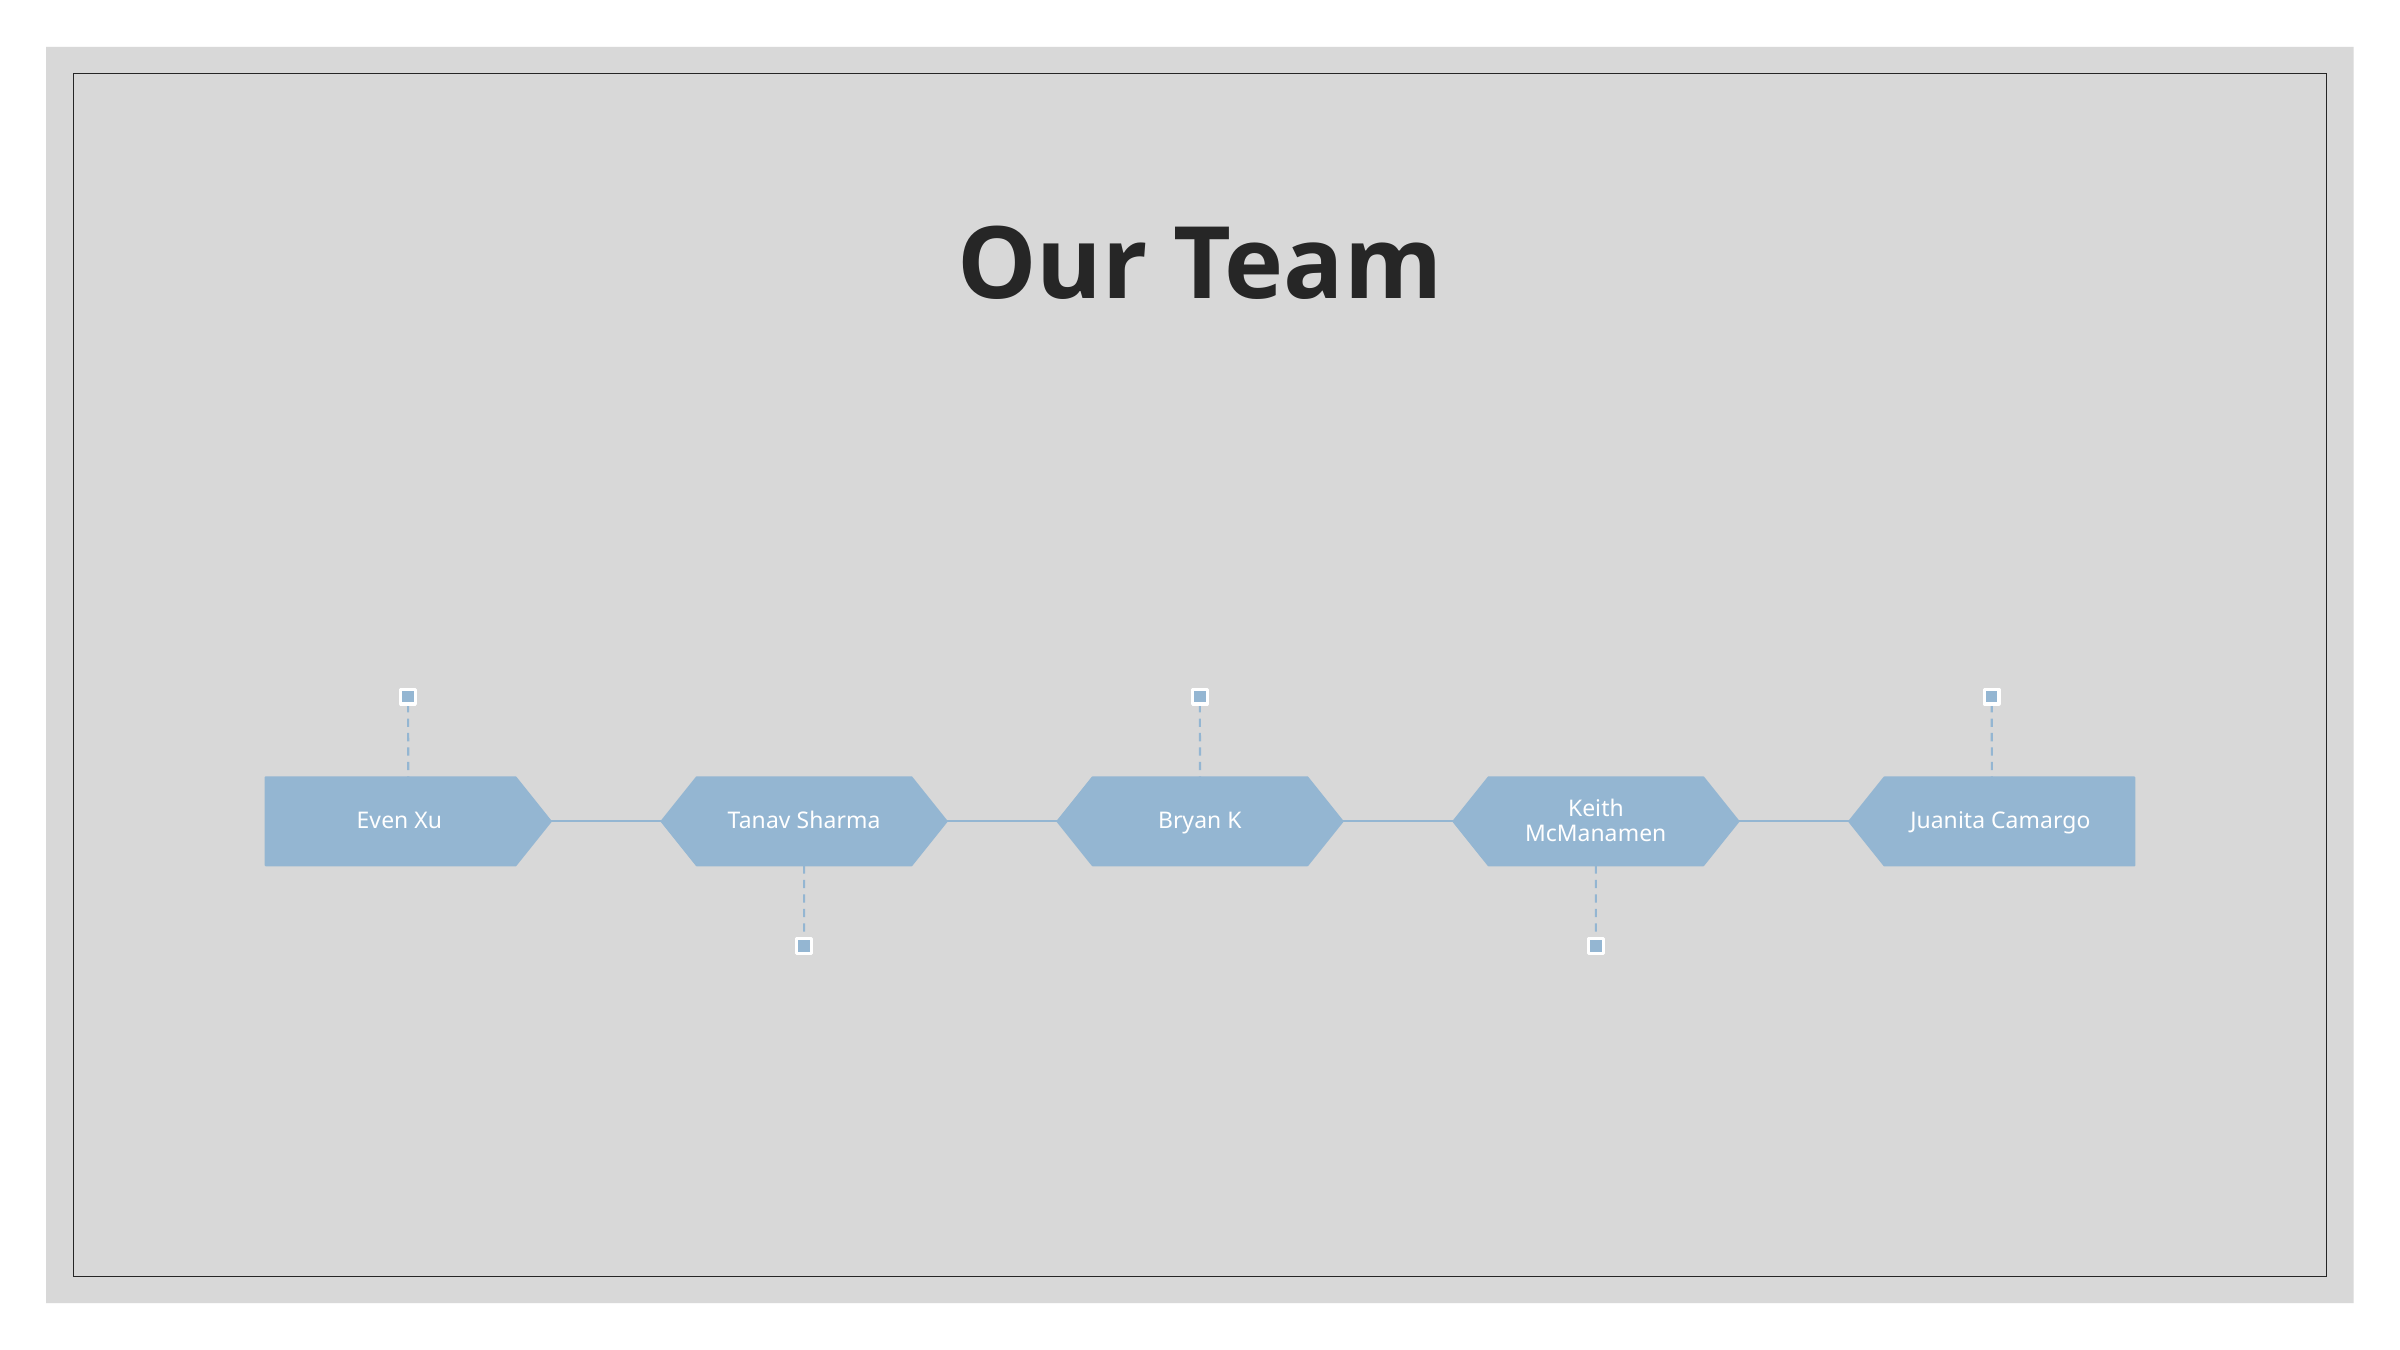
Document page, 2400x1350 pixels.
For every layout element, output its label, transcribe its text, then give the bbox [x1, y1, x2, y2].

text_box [209, 454, 2190, 1189]
title Our Team [210, 126, 2190, 397]
